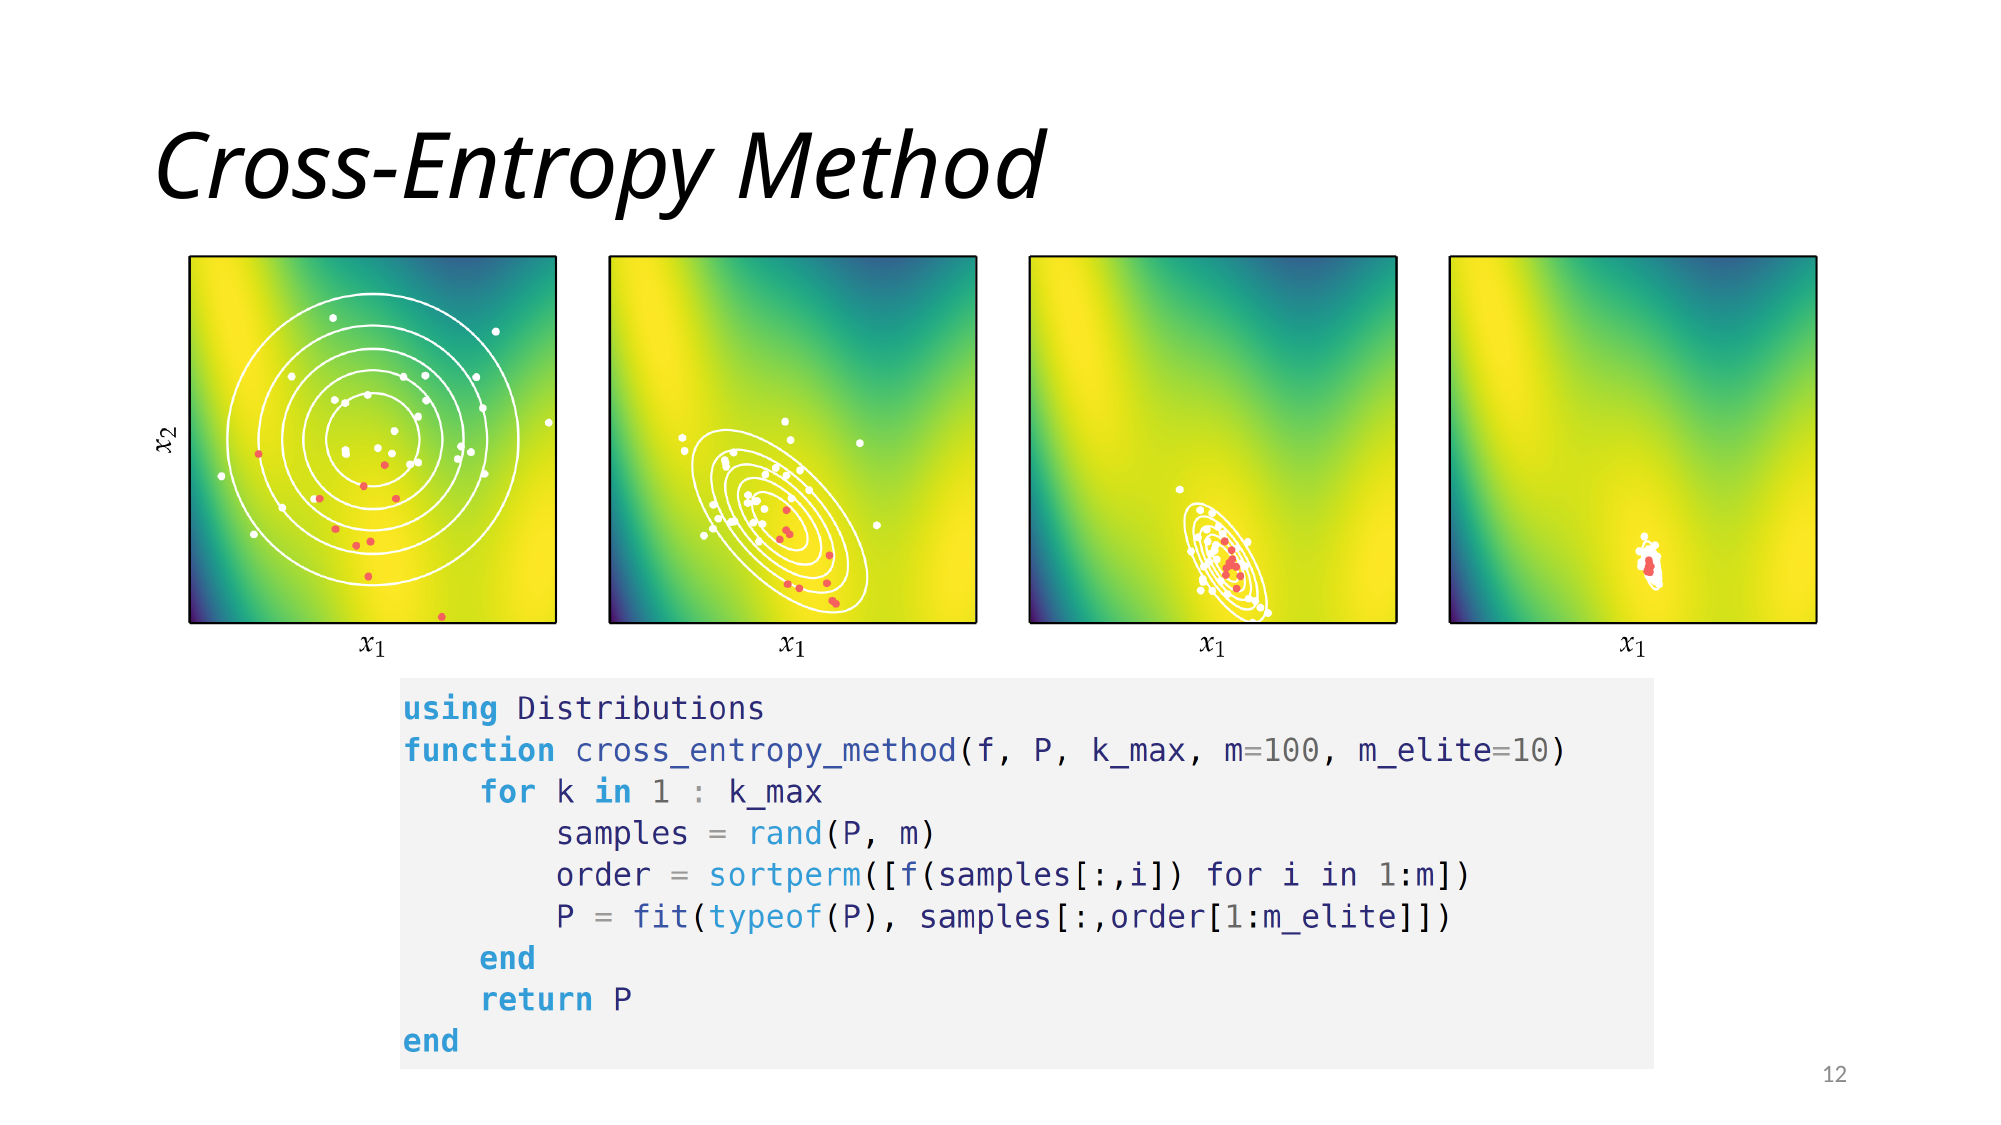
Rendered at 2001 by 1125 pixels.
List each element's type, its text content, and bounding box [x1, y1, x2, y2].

slide_number 12 [1412, 1042, 1863, 1103]
title Cross-Entropy Method [137, 59, 1863, 278]
picture [400, 678, 1654, 1069]
picture [137, 253, 1825, 673]
